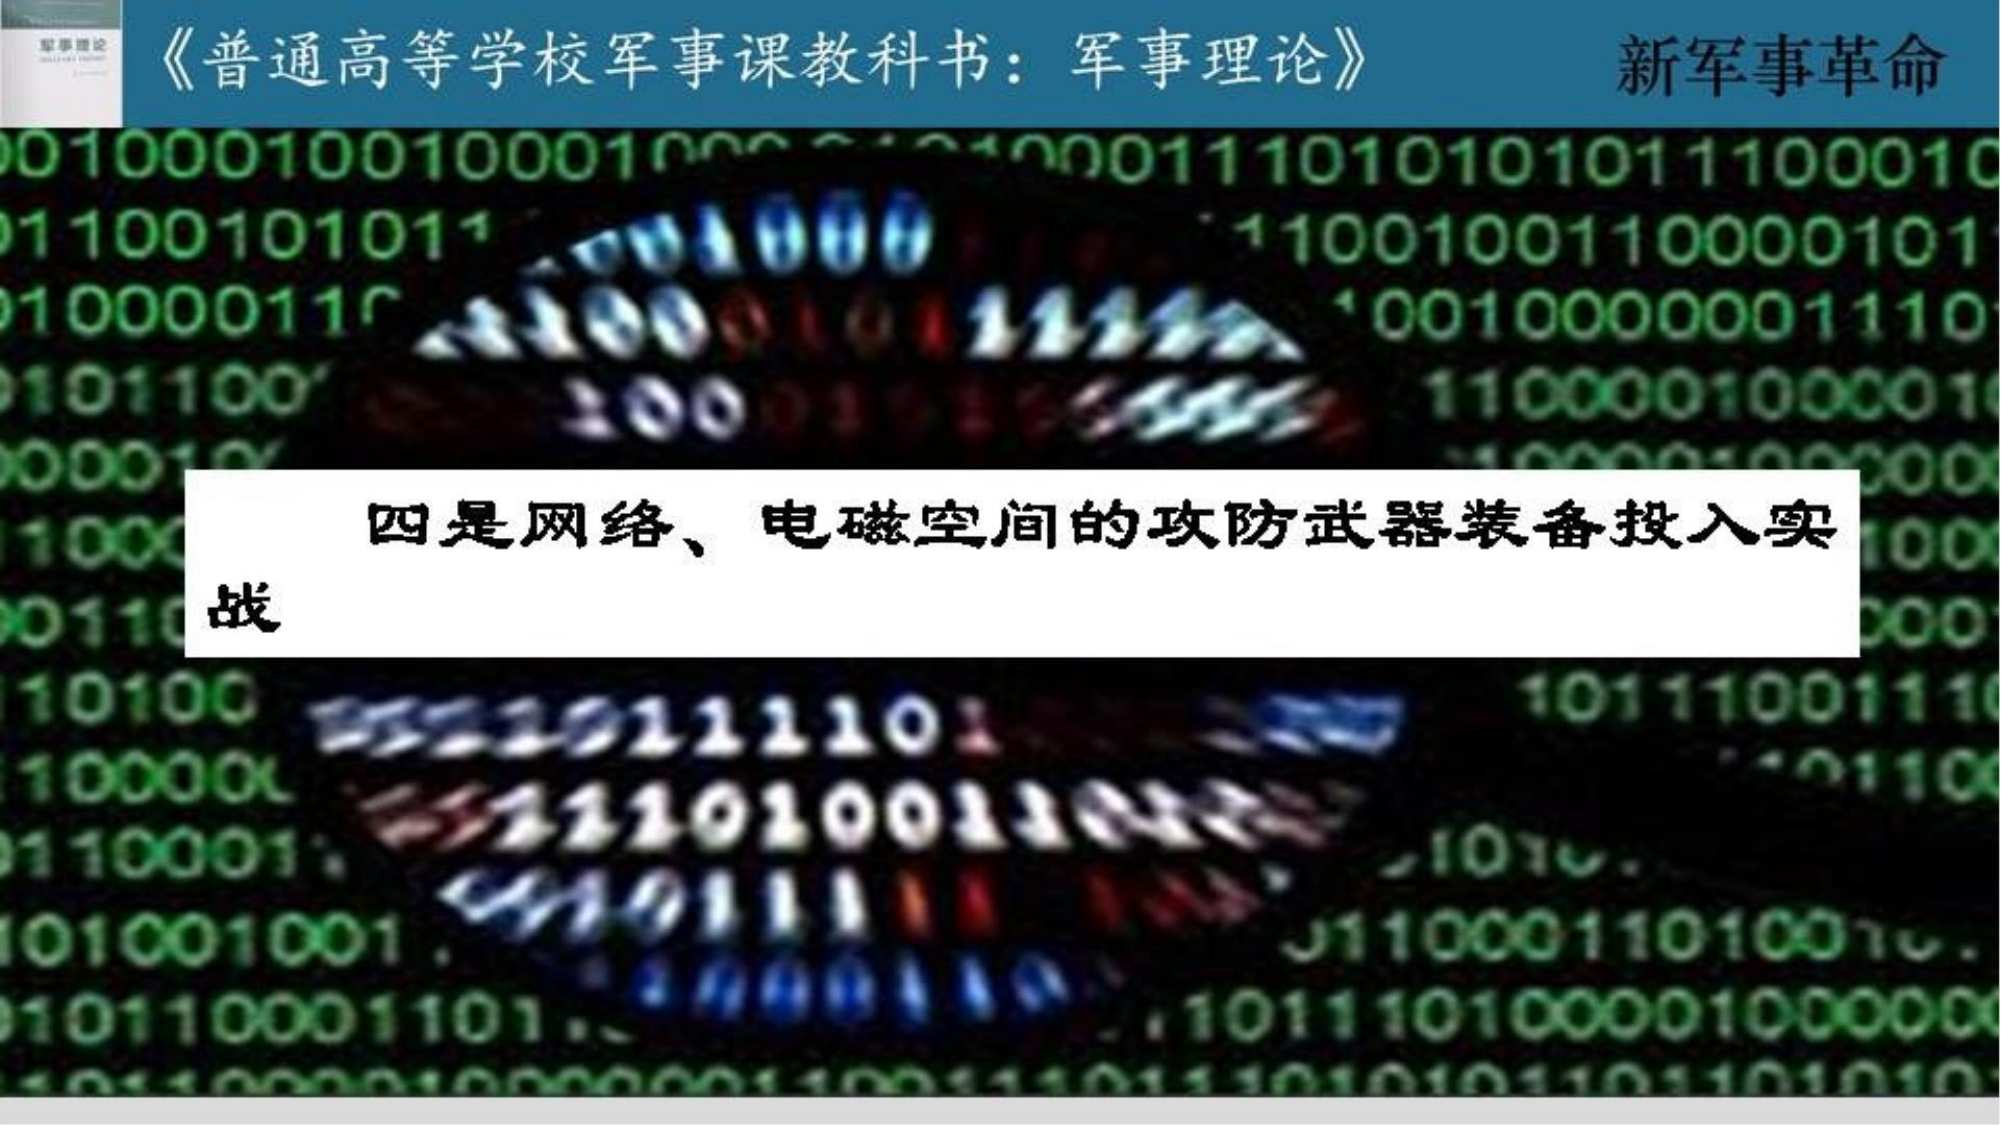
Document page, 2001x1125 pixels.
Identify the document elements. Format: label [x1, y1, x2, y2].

text_box [0, 0, 2000, 1125]
